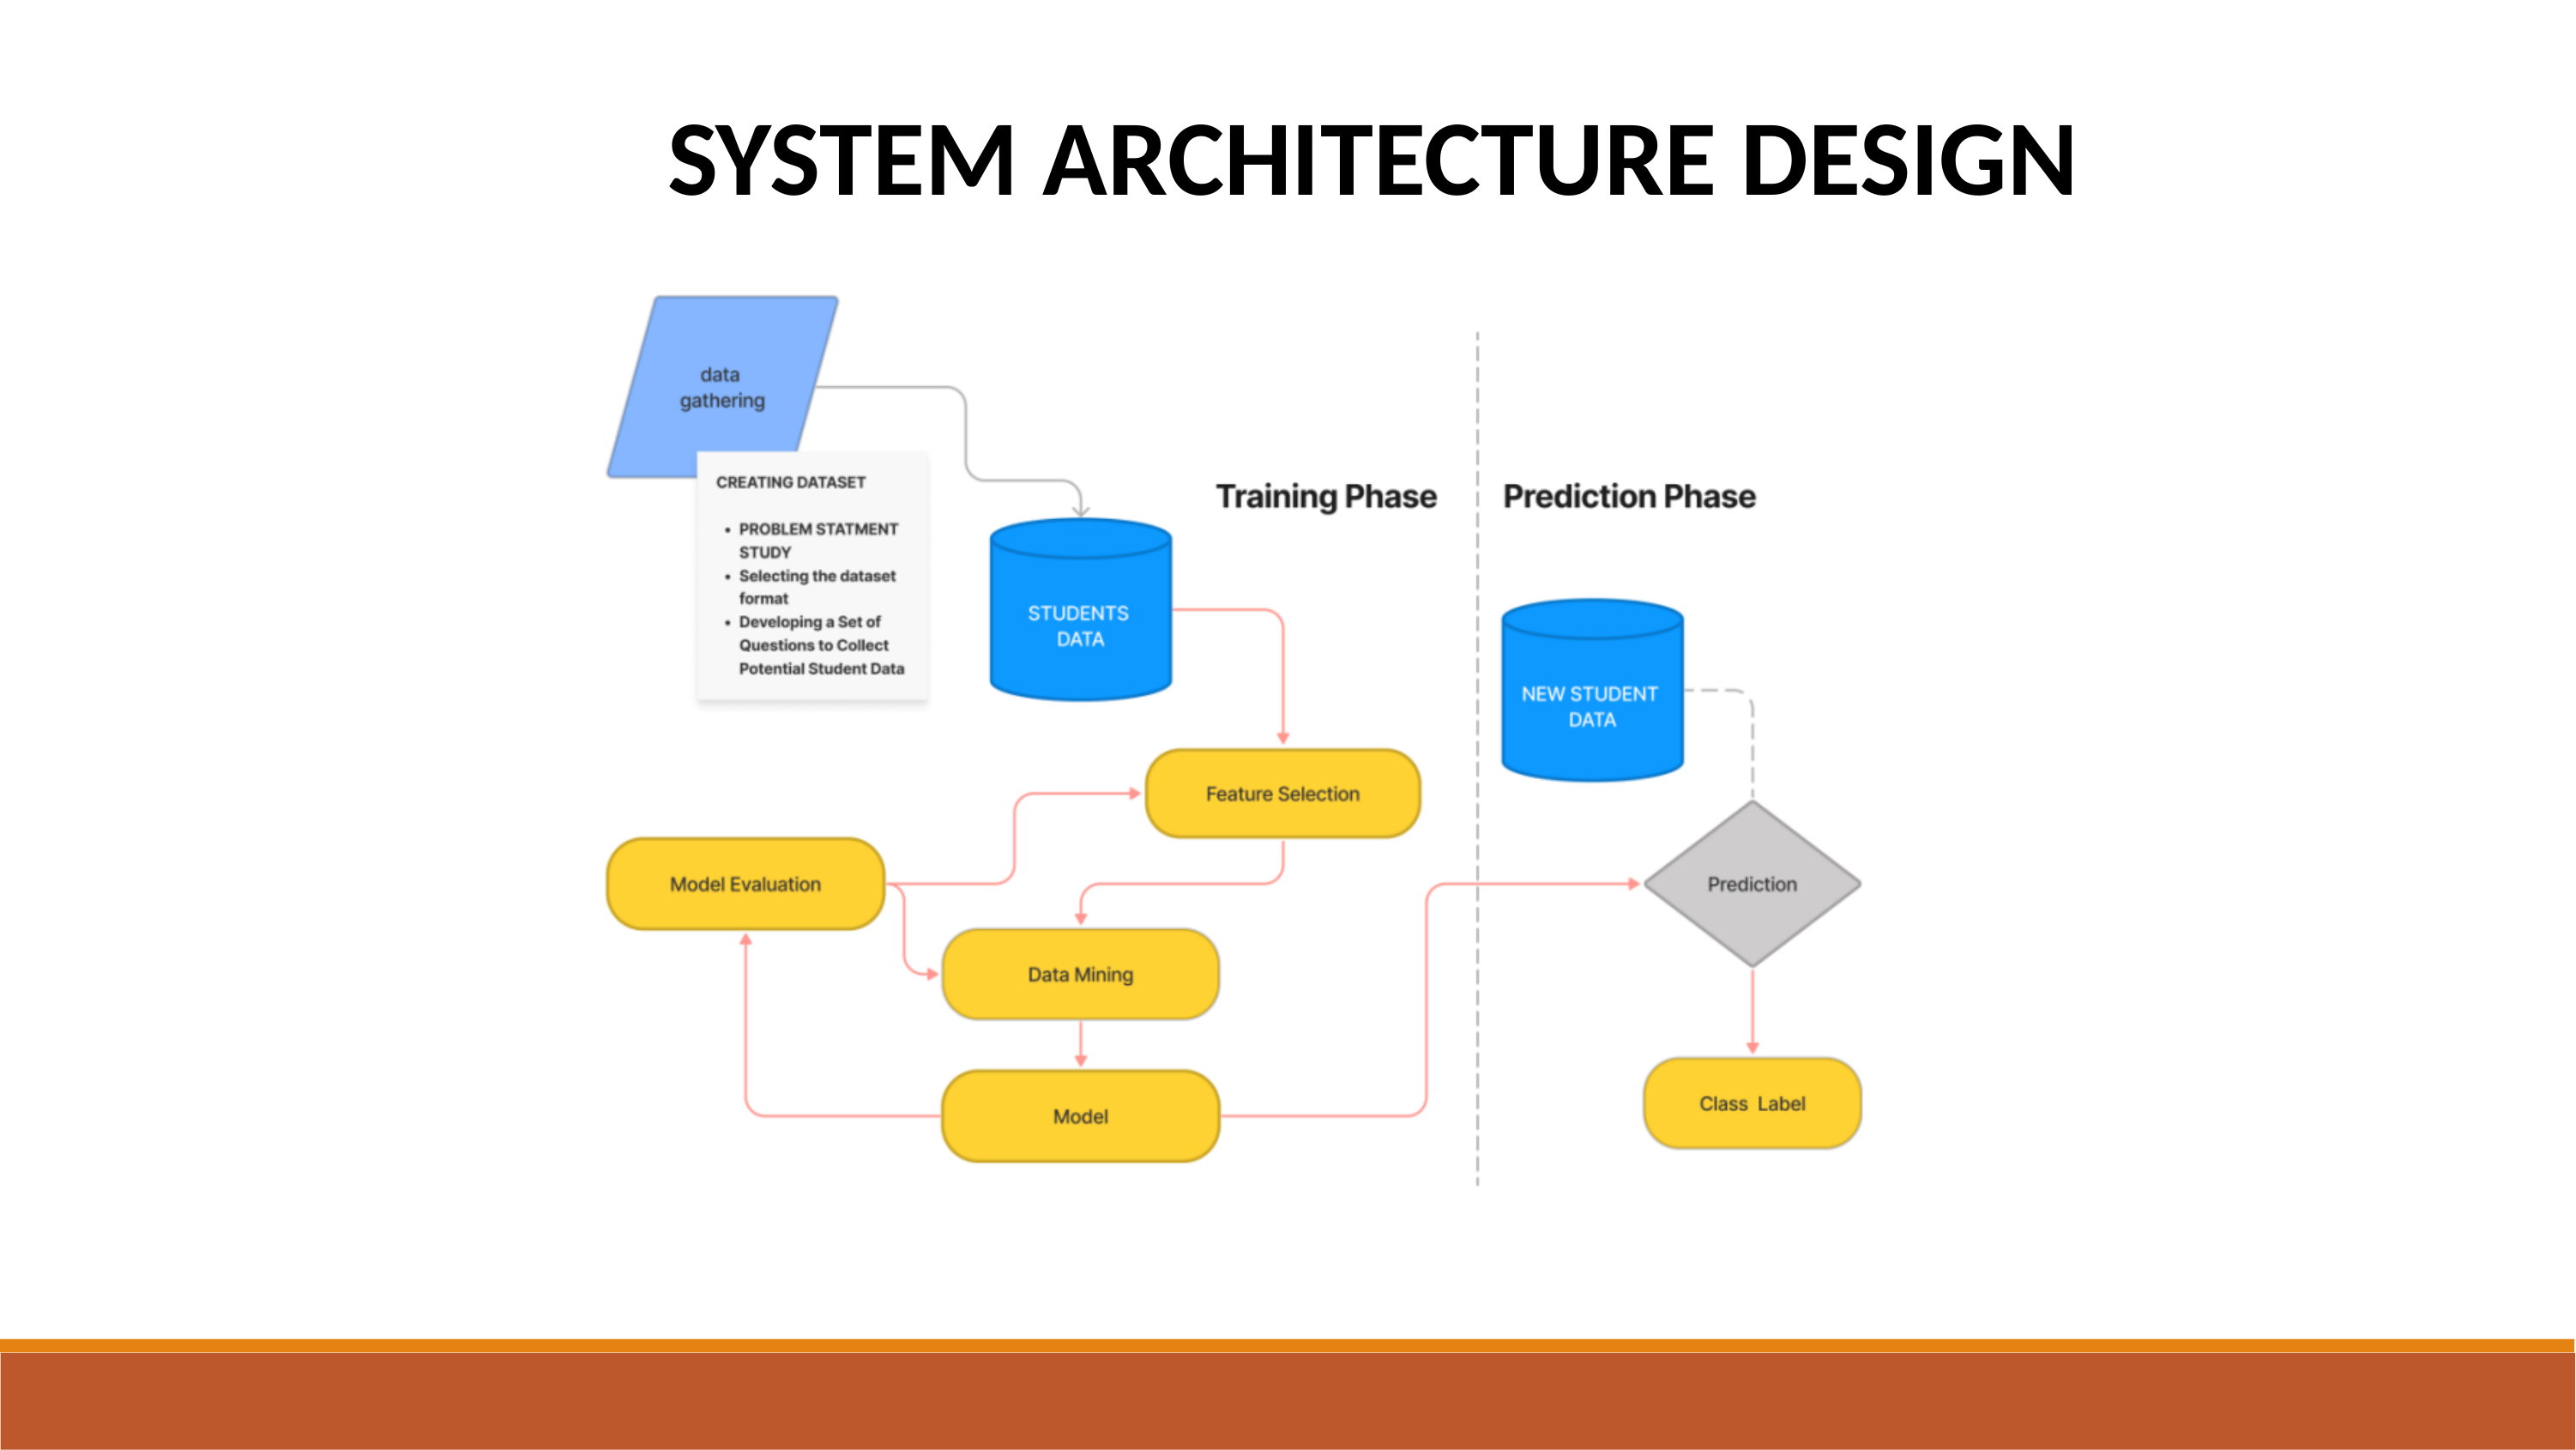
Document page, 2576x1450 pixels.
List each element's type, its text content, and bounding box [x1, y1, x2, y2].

text_box SYSTEM ARCHITECTURE DESIGN [655, 82, 2295, 224]
picture [495, 274, 2080, 1225]
